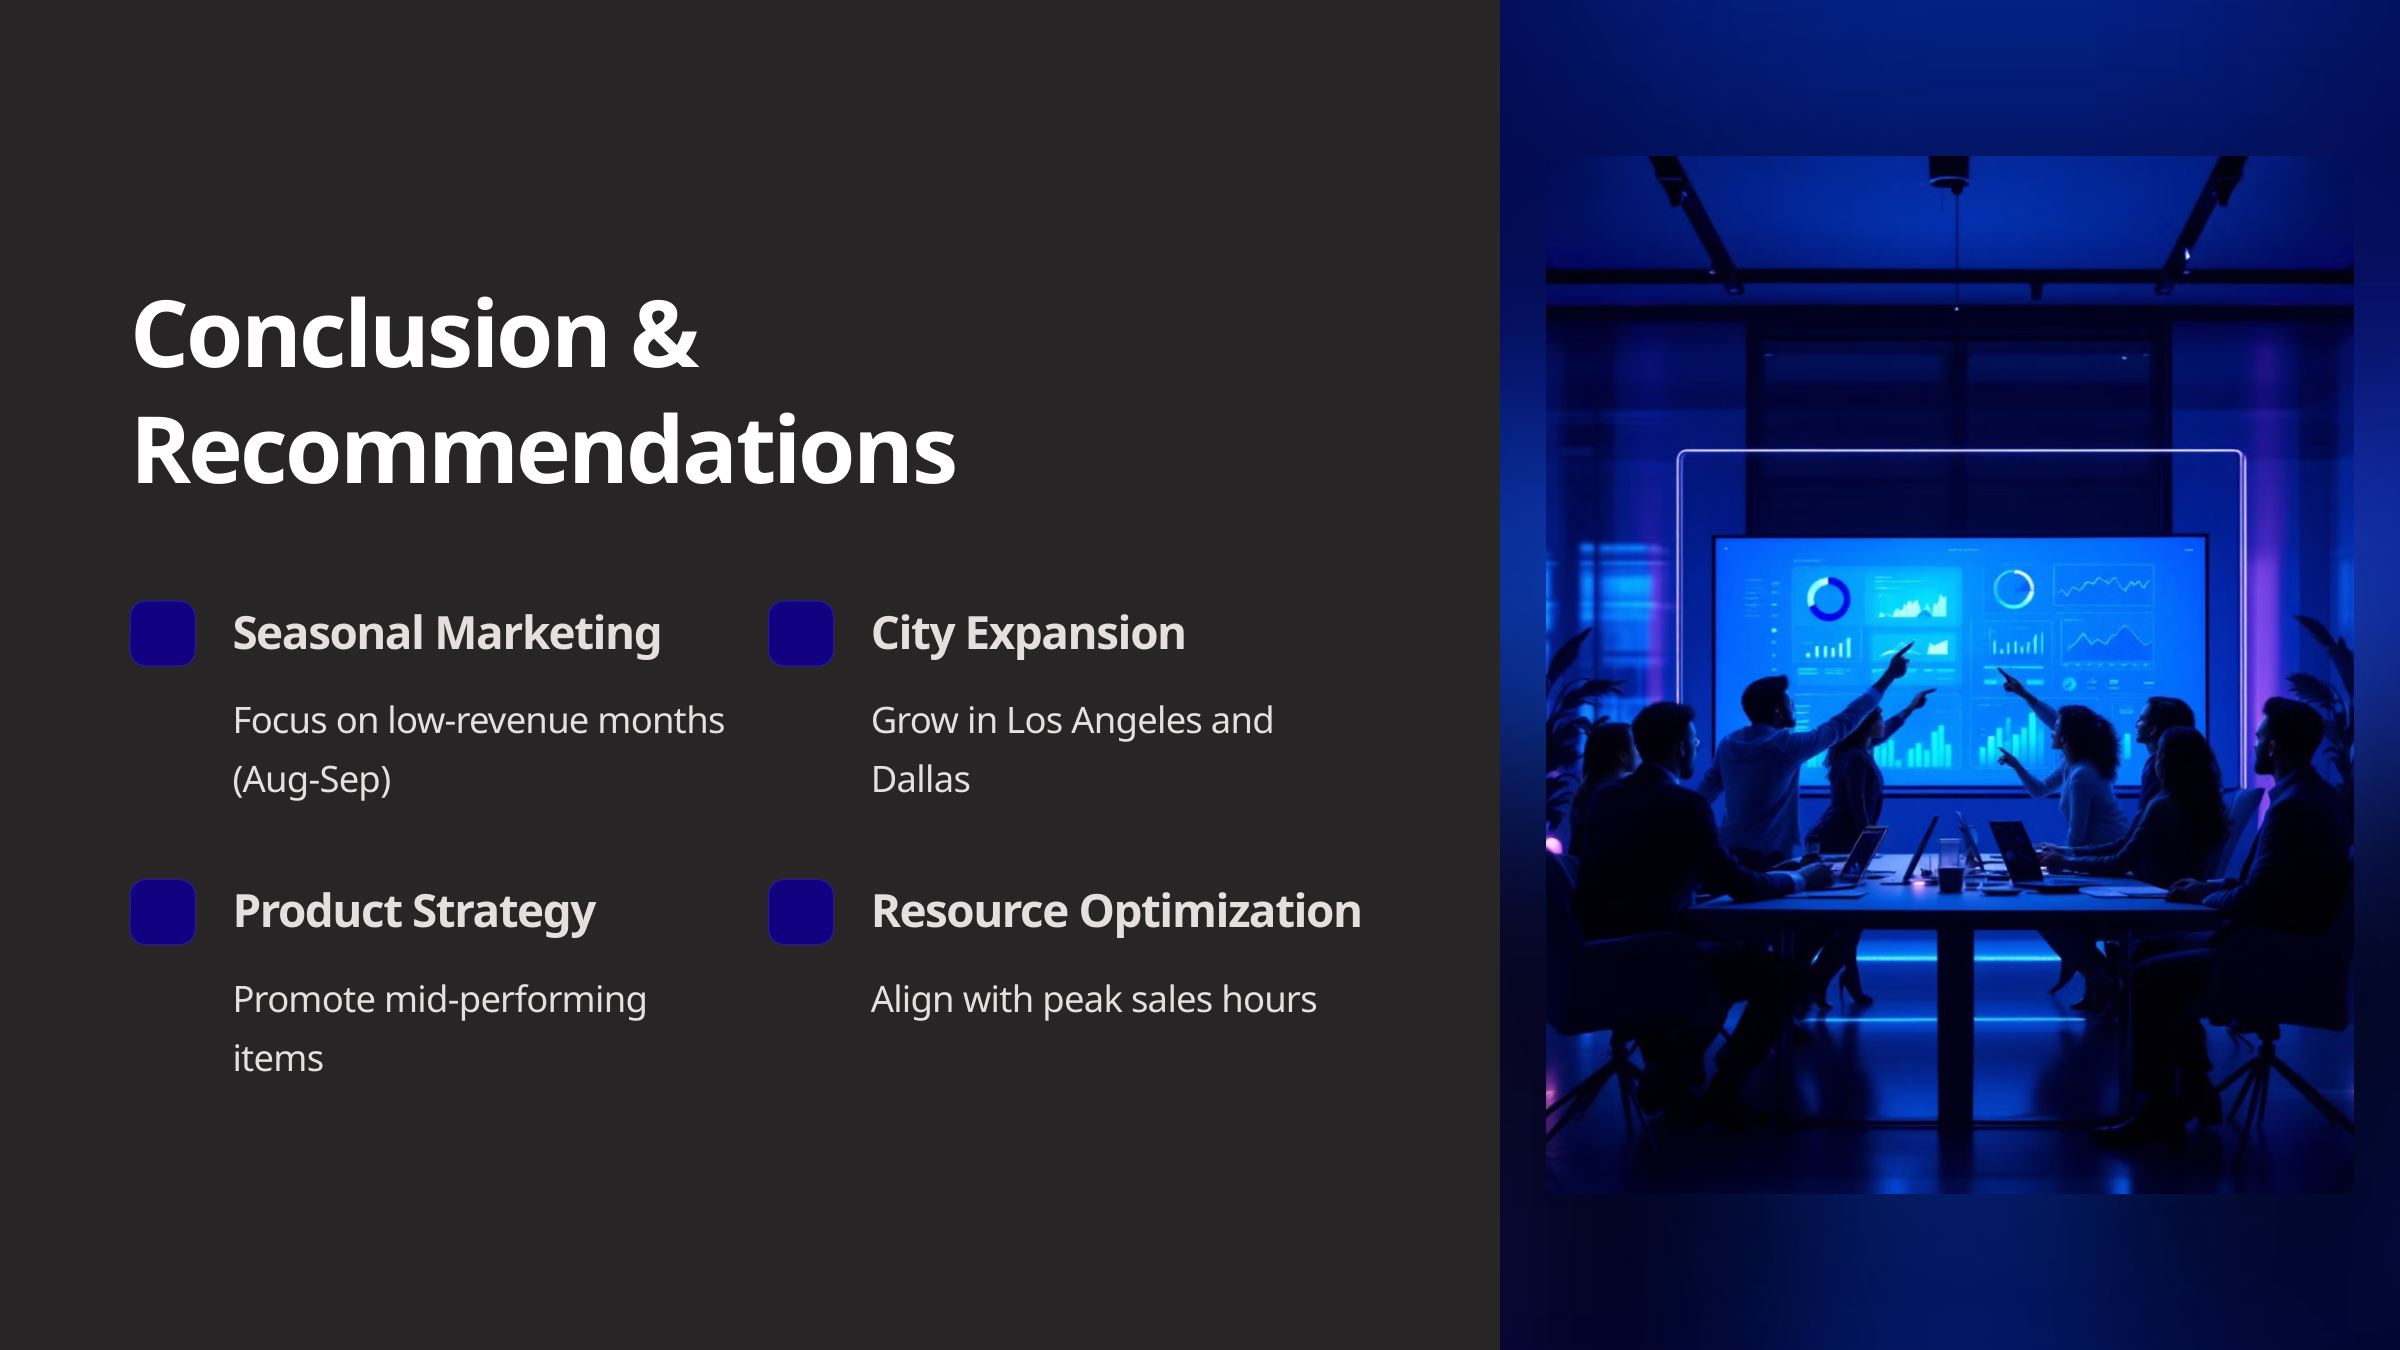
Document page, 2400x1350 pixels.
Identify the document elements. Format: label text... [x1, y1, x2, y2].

text_box Grow in Los Angeles and Dallas [870, 681, 1370, 801]
text_box City Expansion [870, 601, 1336, 660]
text_box Promote mid-performing items [232, 960, 732, 1079]
text_box [768, 600, 834, 667]
text_box [130, 879, 196, 945]
text_box Focus on low-revenue months (Aug-Sep) [232, 681, 732, 801]
text_box Align with peak sales hours [870, 960, 1370, 1020]
text_box Conclusion & Recommendations [130, 270, 1370, 504]
text_box Seasonal Marketing [232, 601, 698, 660]
text_box [130, 600, 196, 667]
text_box [768, 879, 834, 945]
text_box Resource Optimization [870, 879, 1357, 938]
picture [1499, 0, 2400, 1350]
text_box Product Strategy [232, 879, 698, 938]
